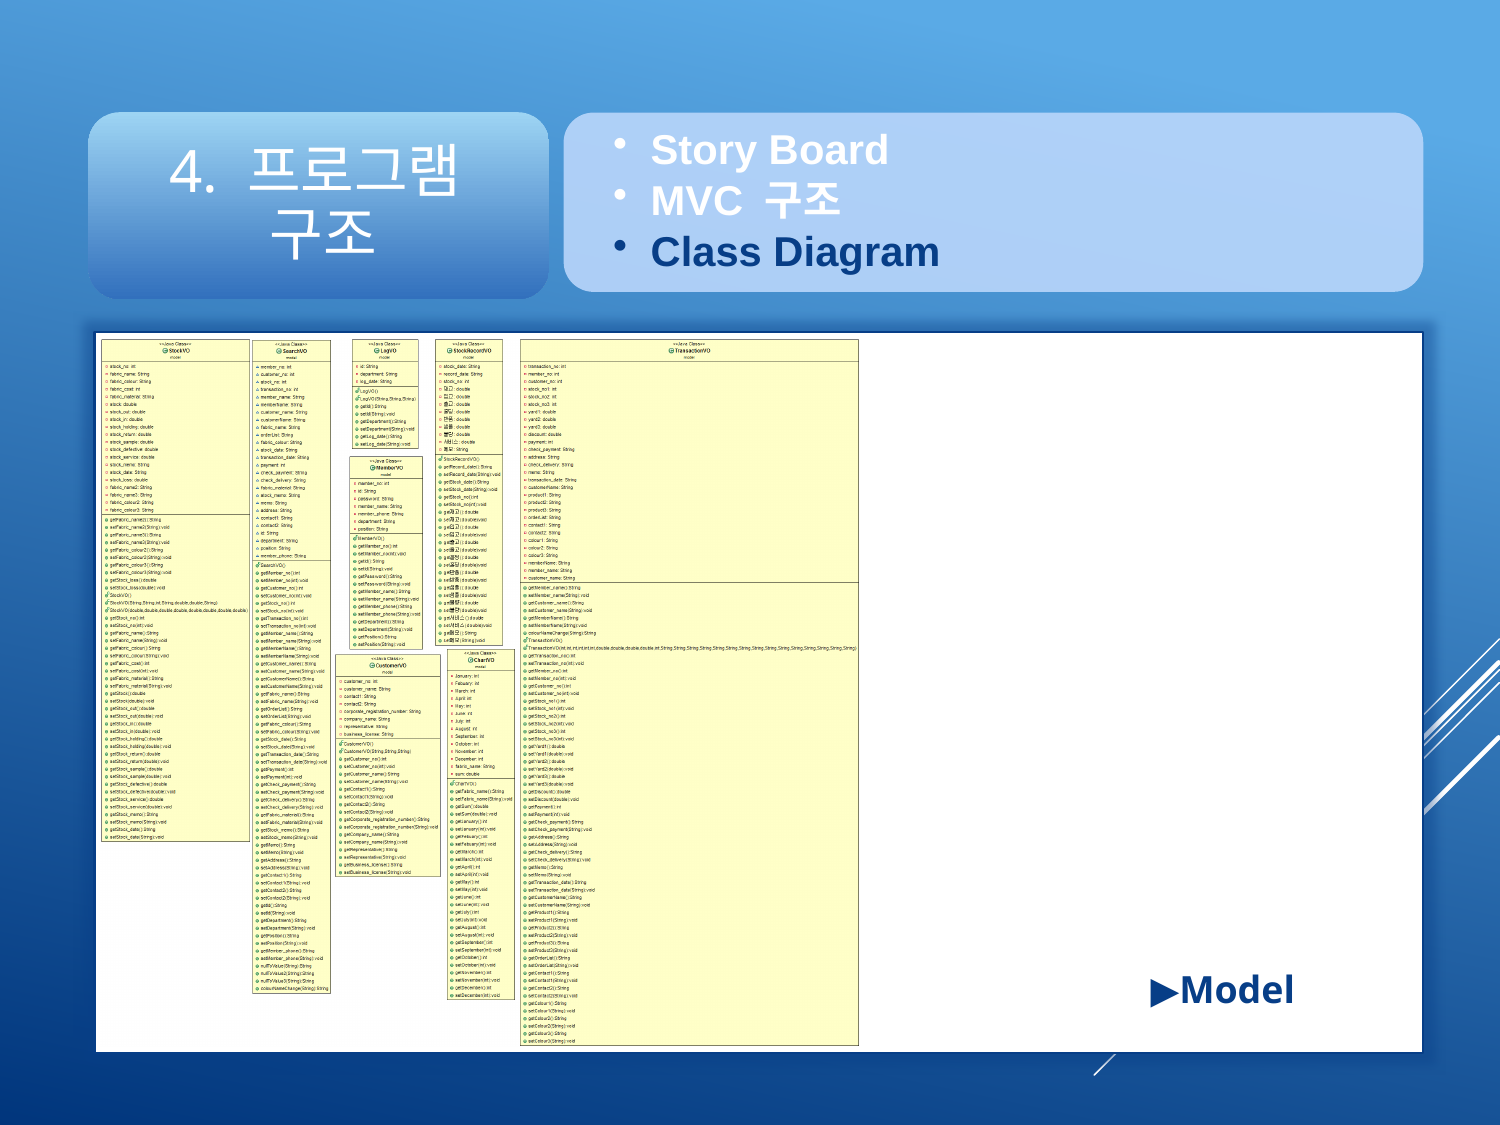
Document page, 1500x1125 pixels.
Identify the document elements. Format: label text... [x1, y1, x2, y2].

text_box ▶Model [1135, 958, 1386, 1019]
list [88, 89, 1436, 315]
picture [100, 337, 860, 1047]
text_box [93, 331, 1424, 1054]
